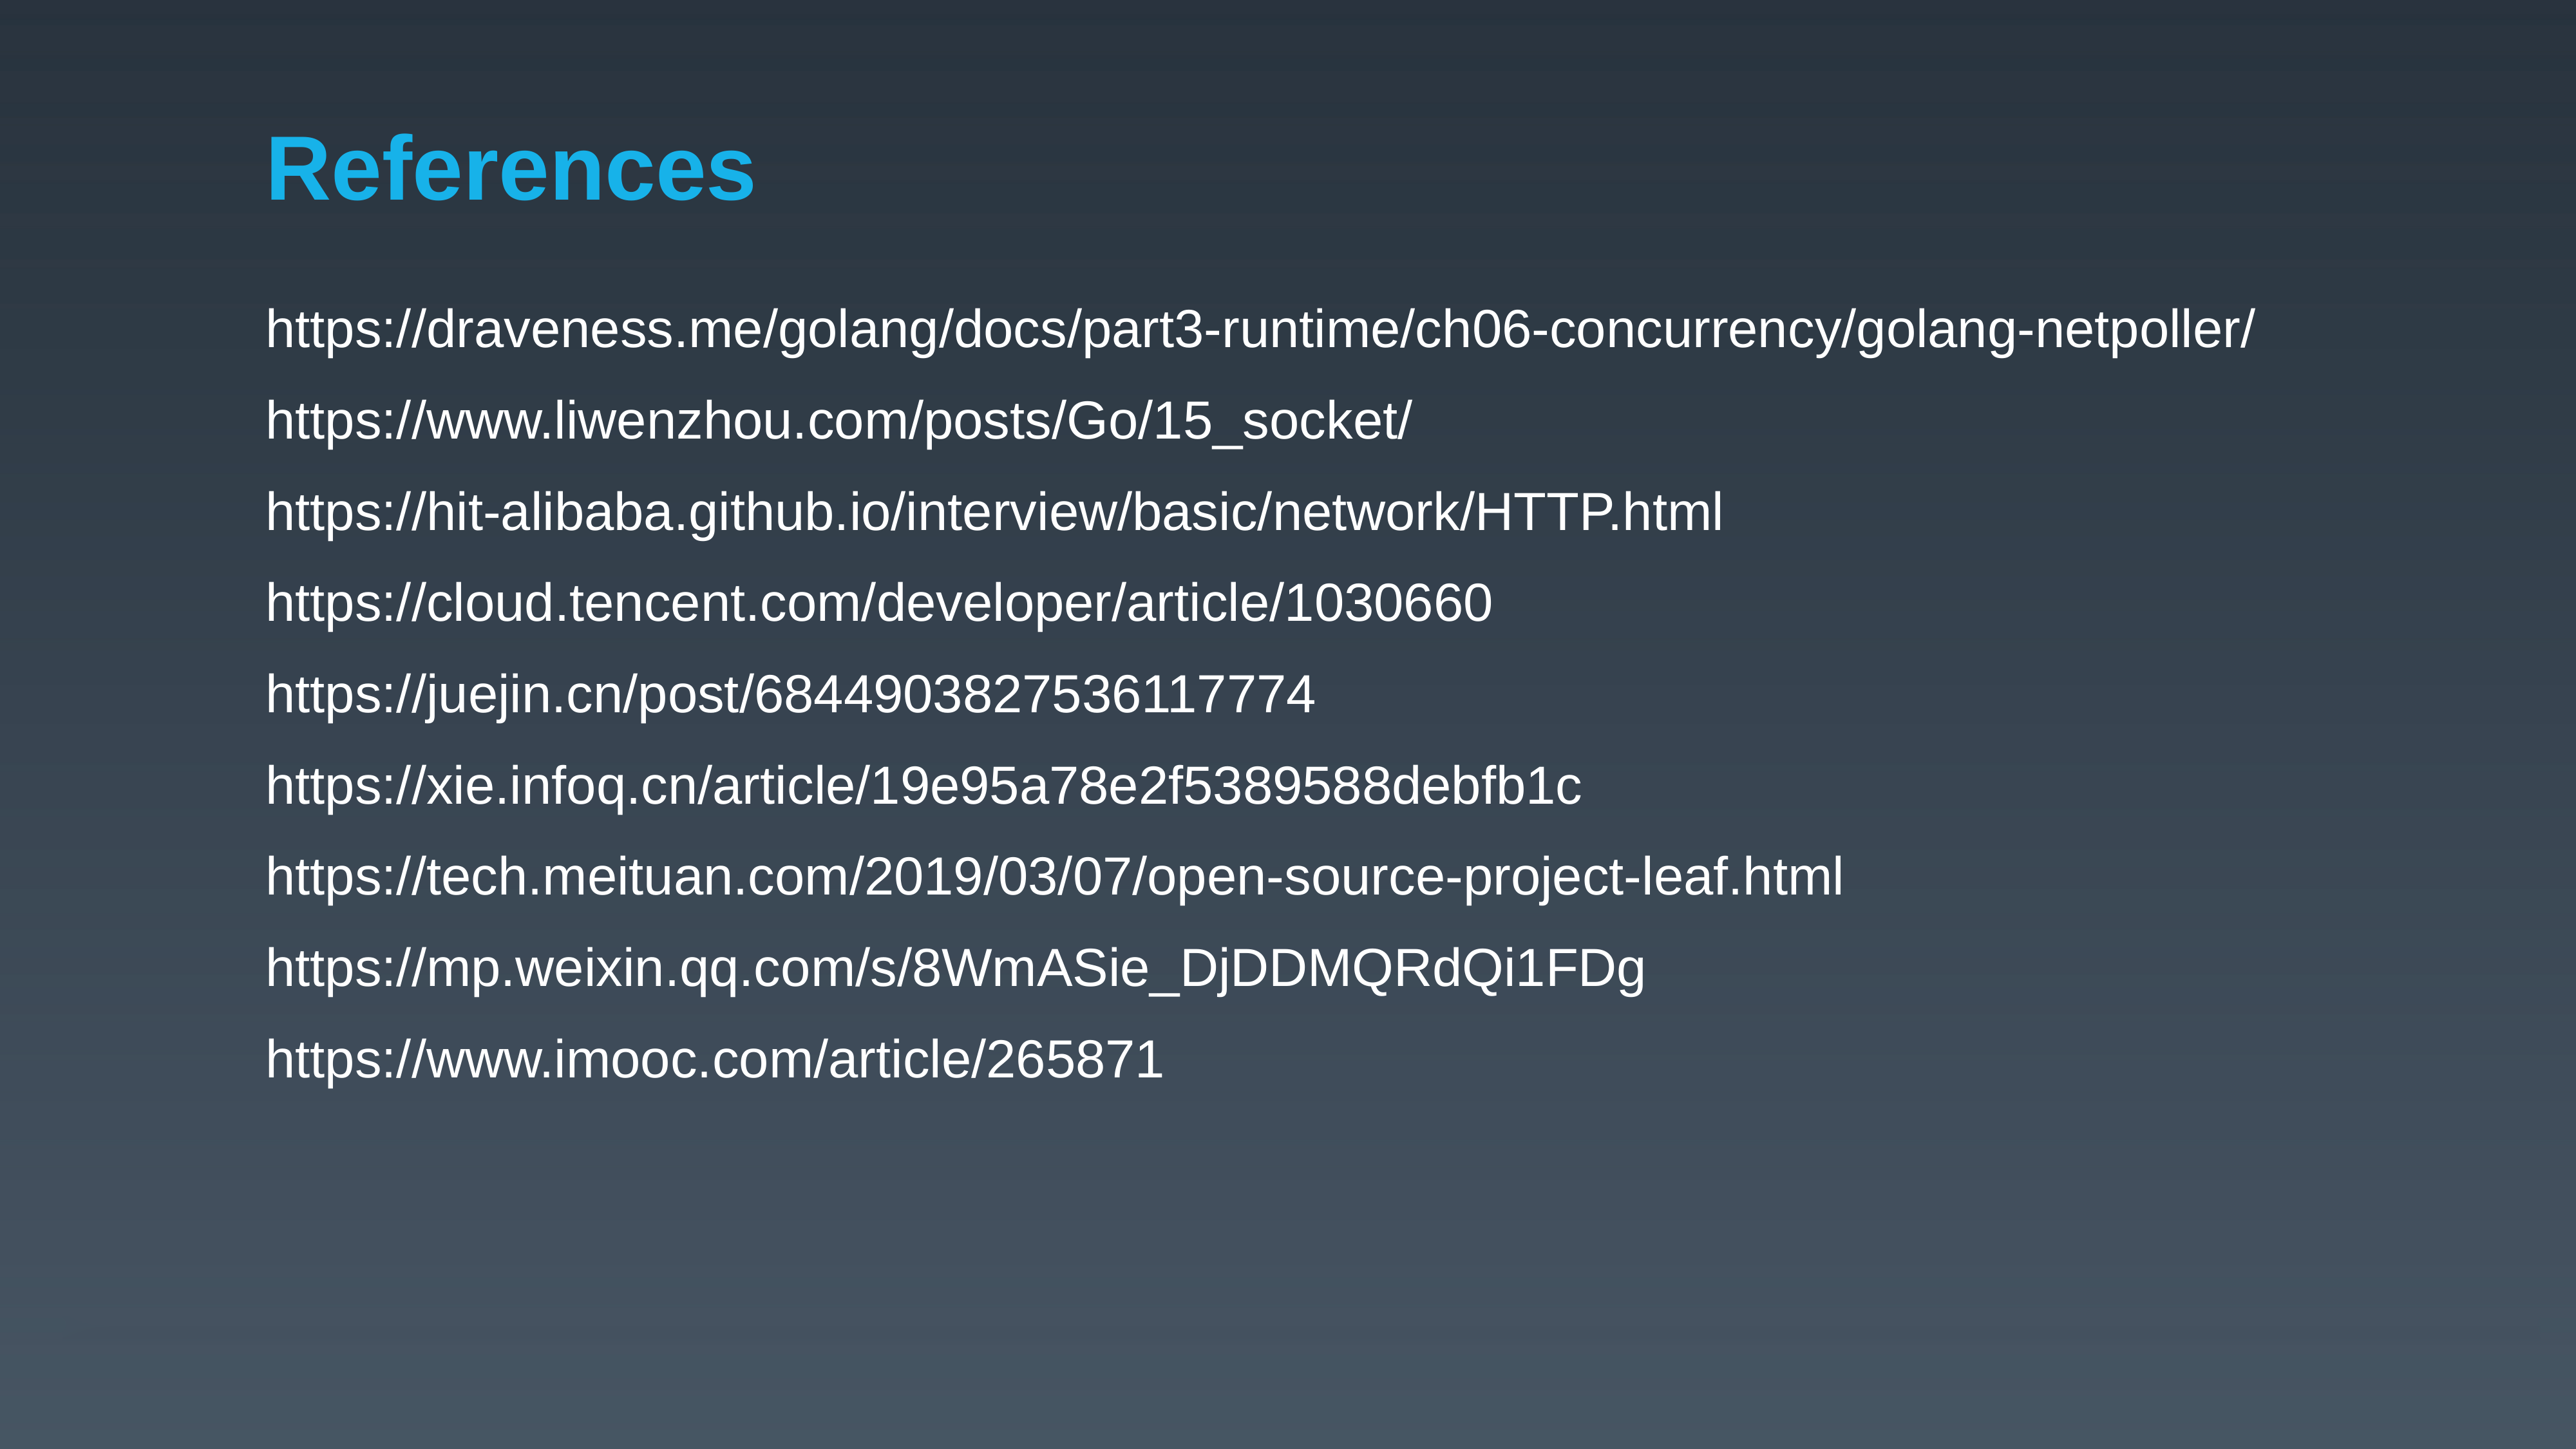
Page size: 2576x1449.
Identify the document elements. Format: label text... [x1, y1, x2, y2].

title References [260, 103, 2316, 243]
picture [0, 0, 2576, 1449]
list https://draveness.me/golang/docs/part3-runtime/ch06-concurrency/golang-netpoller/ https://www.liwenzhou.com/posts/Go/15_socket/ https://hit-alibaba.github.io/interview/basic/network/HTTP.html https://cloud.tencent.com/developer/article/1030660 https://juejin.cn/post/6844903827536117774 https://xie.infoq.cn/article/19e95a78e2f5389588debfb1c https://tech.meituan.com/2019/03/07/open-source-project-leaf.html https://mp.weixin.qq.com/s/8WmASie_DjDDMQRdQi1FDg https://www.imooc.com/article/265871 [260, 288, 2316, 1369]
